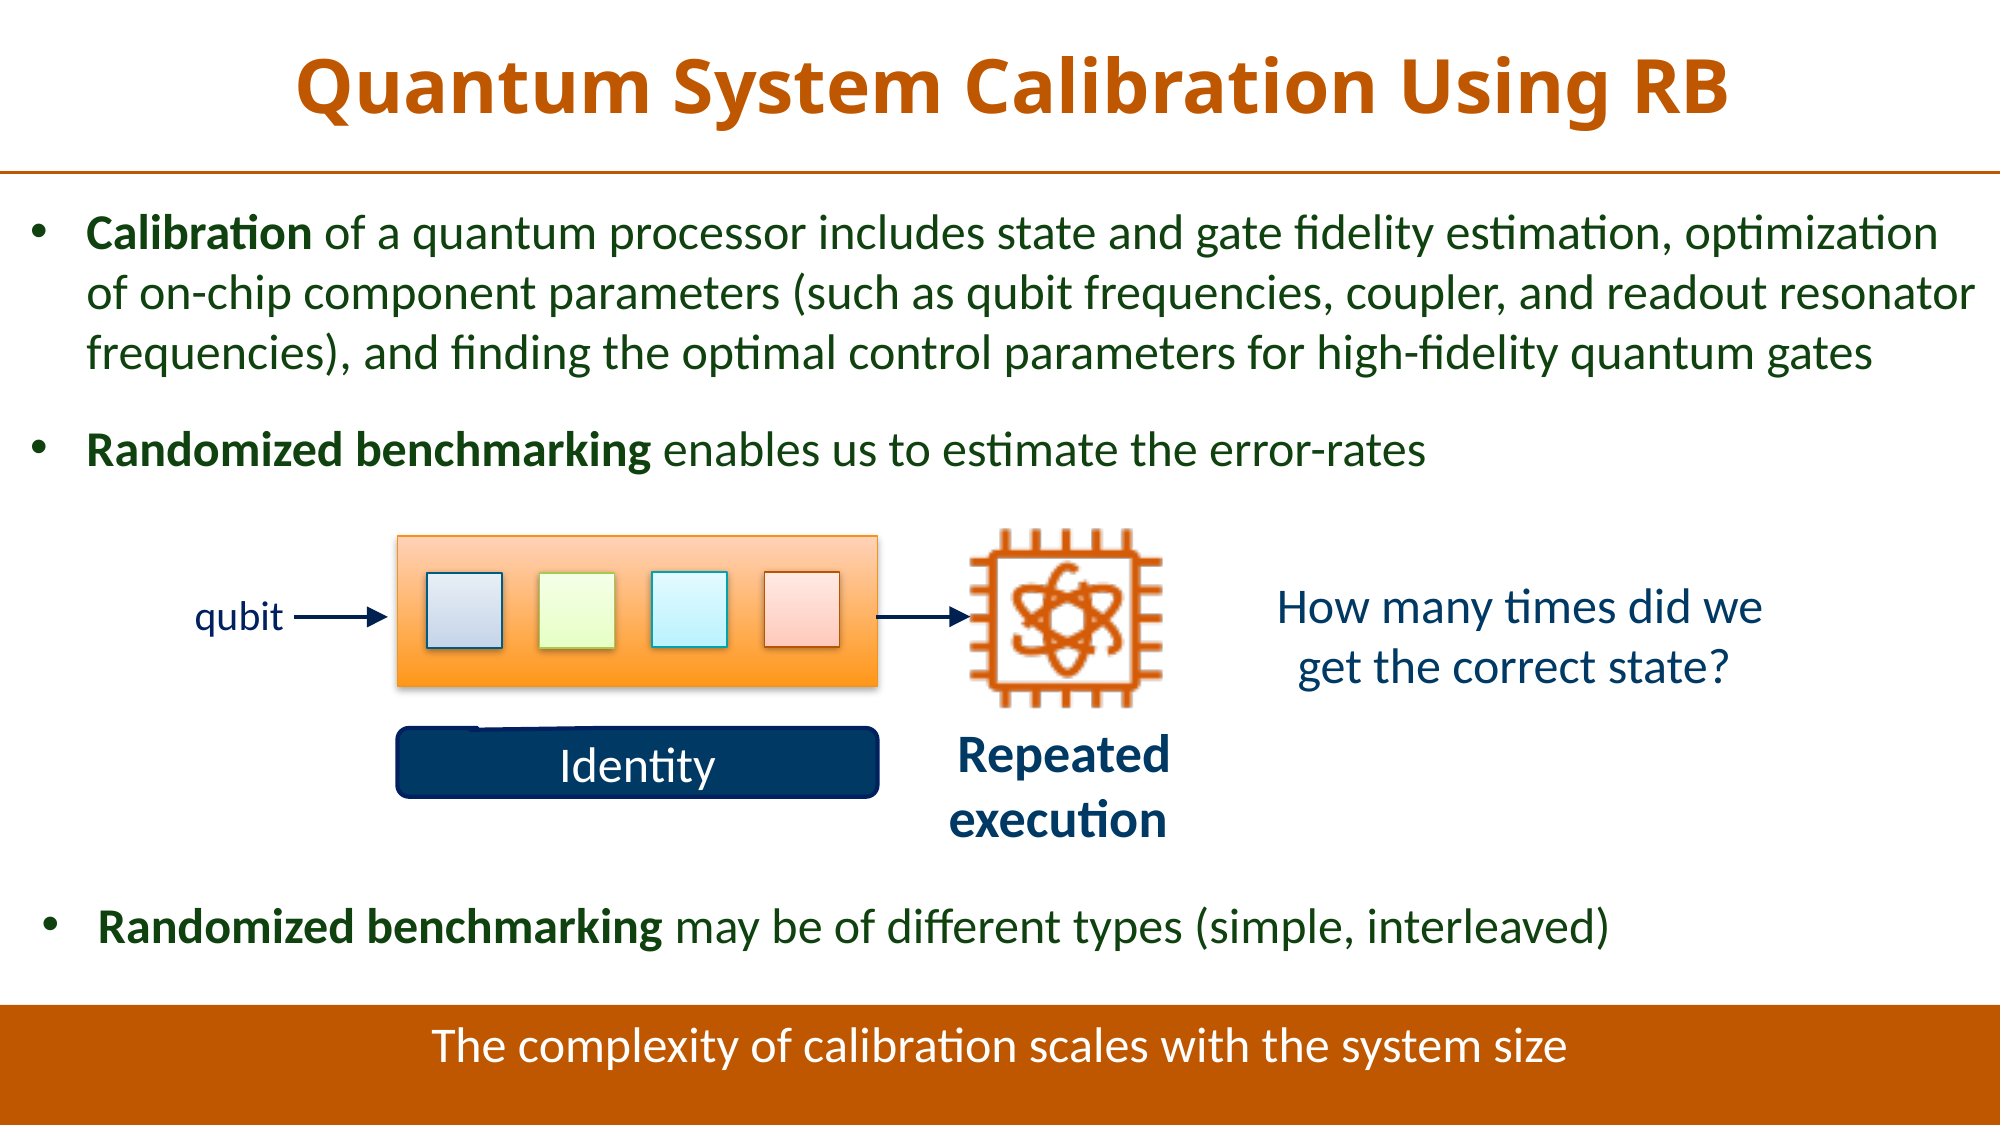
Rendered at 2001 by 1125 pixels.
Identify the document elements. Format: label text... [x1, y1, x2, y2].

text_box [426, 572, 503, 649]
picture [963, 519, 1166, 714]
text_box Randomized benchmarking enables us to estimate the error-rates [15, 409, 2000, 484]
text_box [539, 572, 615, 649]
text_box Quantum System Calibration Using RB [26, 6, 2000, 172]
text_box Identity [397, 727, 878, 797]
text_box The complexity of calibration scales with the system size [0, 1004, 2000, 1125]
text_box How many times did we get the correct state? [1219, 536, 1821, 731]
text_box [764, 571, 840, 648]
text_box [397, 535, 878, 687]
text_box Repeated execution [923, 717, 1206, 850]
text_box Calibration of a quantum processor includes state and gate fidelity estimation, optimization of on-chip component parameters (such as qubit frequencies, coupler, and readout resonator frequencies), and finding the optimal control parameters for high-fidelity quantum gates [15, 192, 2000, 388]
text_box [651, 571, 728, 648]
text_box Randomized benchmarking may be of different types (simple, interleaved) [26, 885, 2000, 961]
text_box qubit [179, 581, 300, 647]
